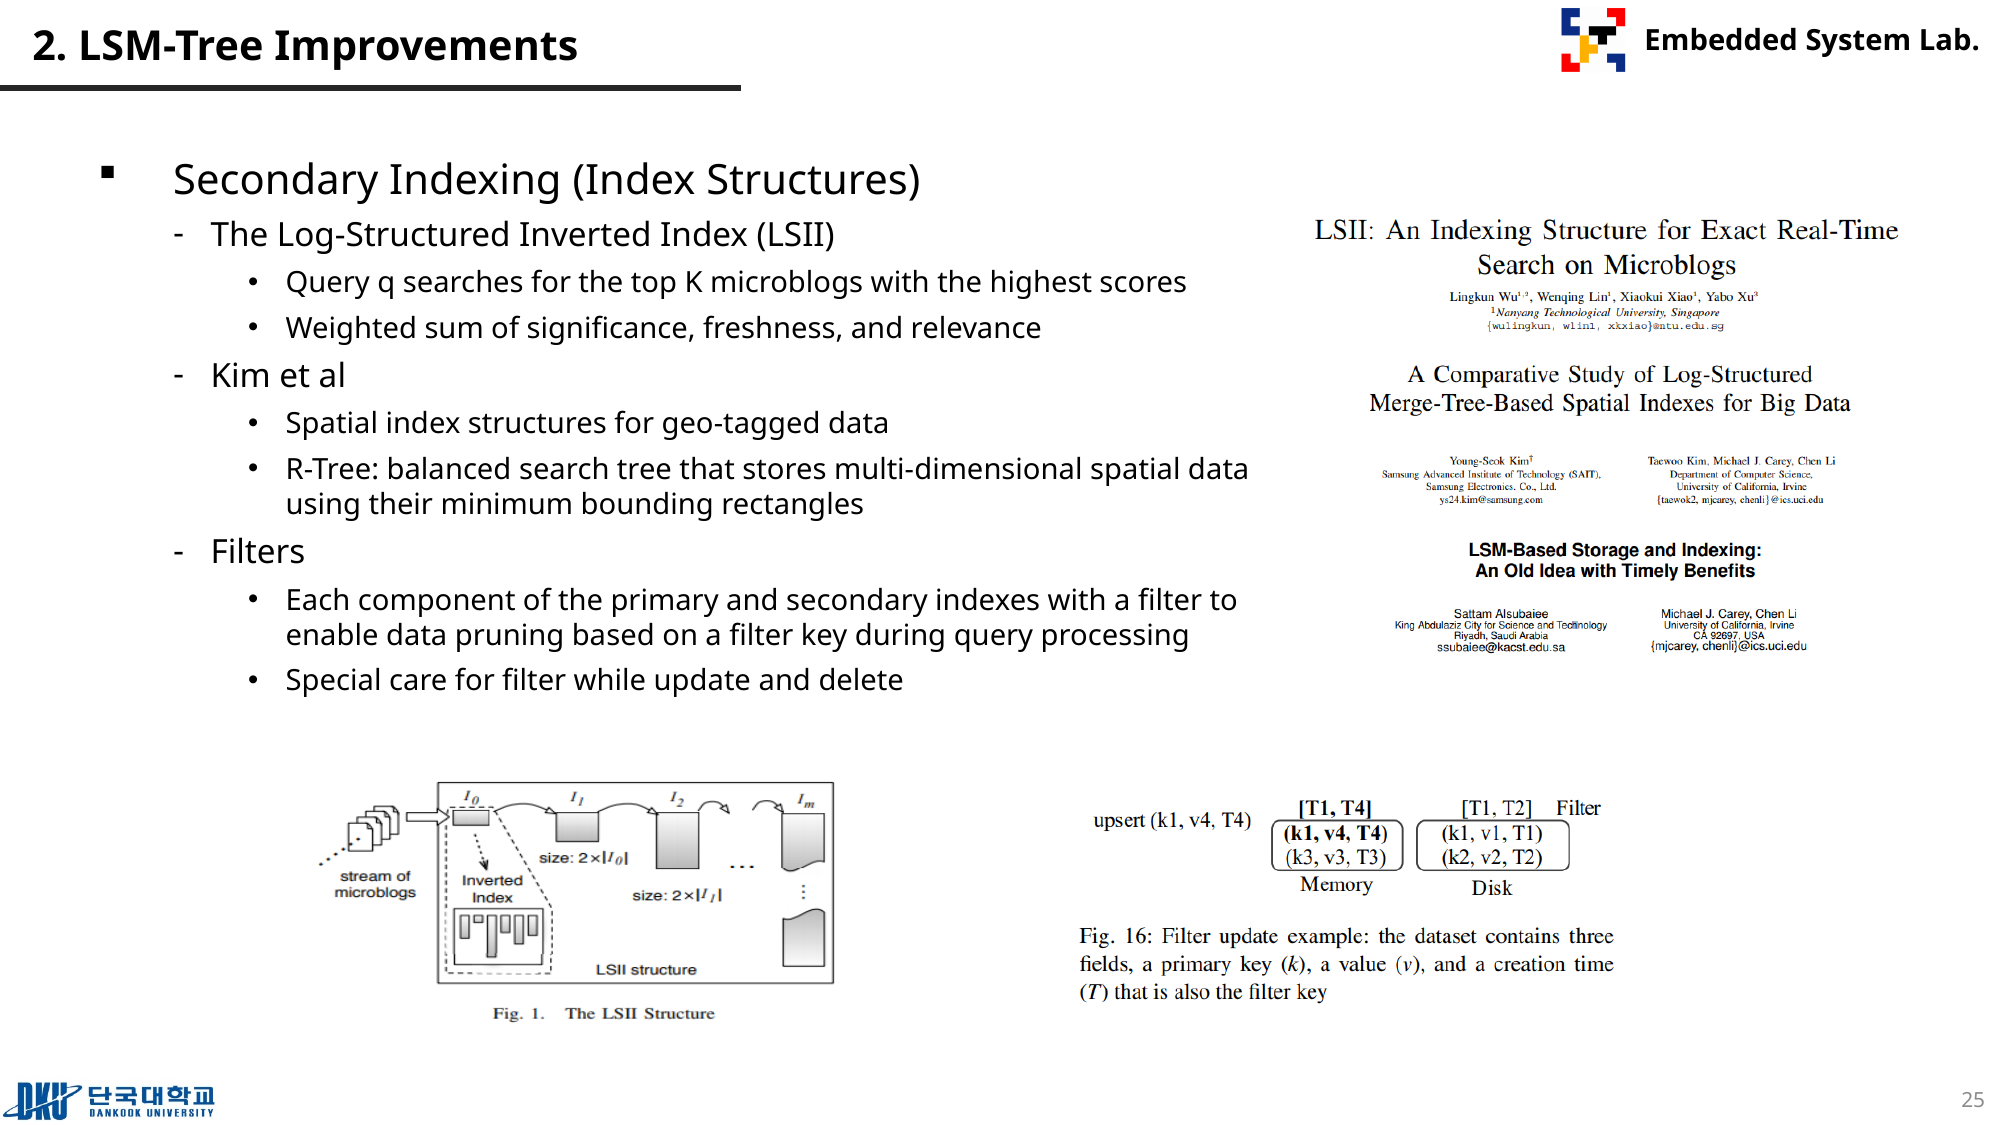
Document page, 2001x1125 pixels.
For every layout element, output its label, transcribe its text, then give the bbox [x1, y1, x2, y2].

picture [1358, 358, 1858, 509]
picture [314, 768, 854, 1037]
list Secondary Indexing (Index Structures) The Log-Structured Inverted Index (LSII) Query q searches for the top K microblogs with the highest scores Weighted sum of significance, freshness, and relevance Kim et al Spatial index structures for geo-tagged data R-Tree: balanced search tree that stores multi-dimensional spatial data using their minimum bounding rectangles Filters Each component of the primary and secondary indexes with a filter to enable data pruning based on a filter key during query processing Special care for filter while update and delete [83, 135, 1905, 1046]
picture [1386, 533, 1830, 660]
picture [1299, 208, 1917, 334]
title 2. LSM-Tree Improvements [17, 17, 1474, 78]
picture [1065, 790, 1631, 1015]
picture [1560, 7, 1626, 73]
picture [0, 1076, 217, 1125]
slide_number 25 [1550, 1076, 2000, 1125]
